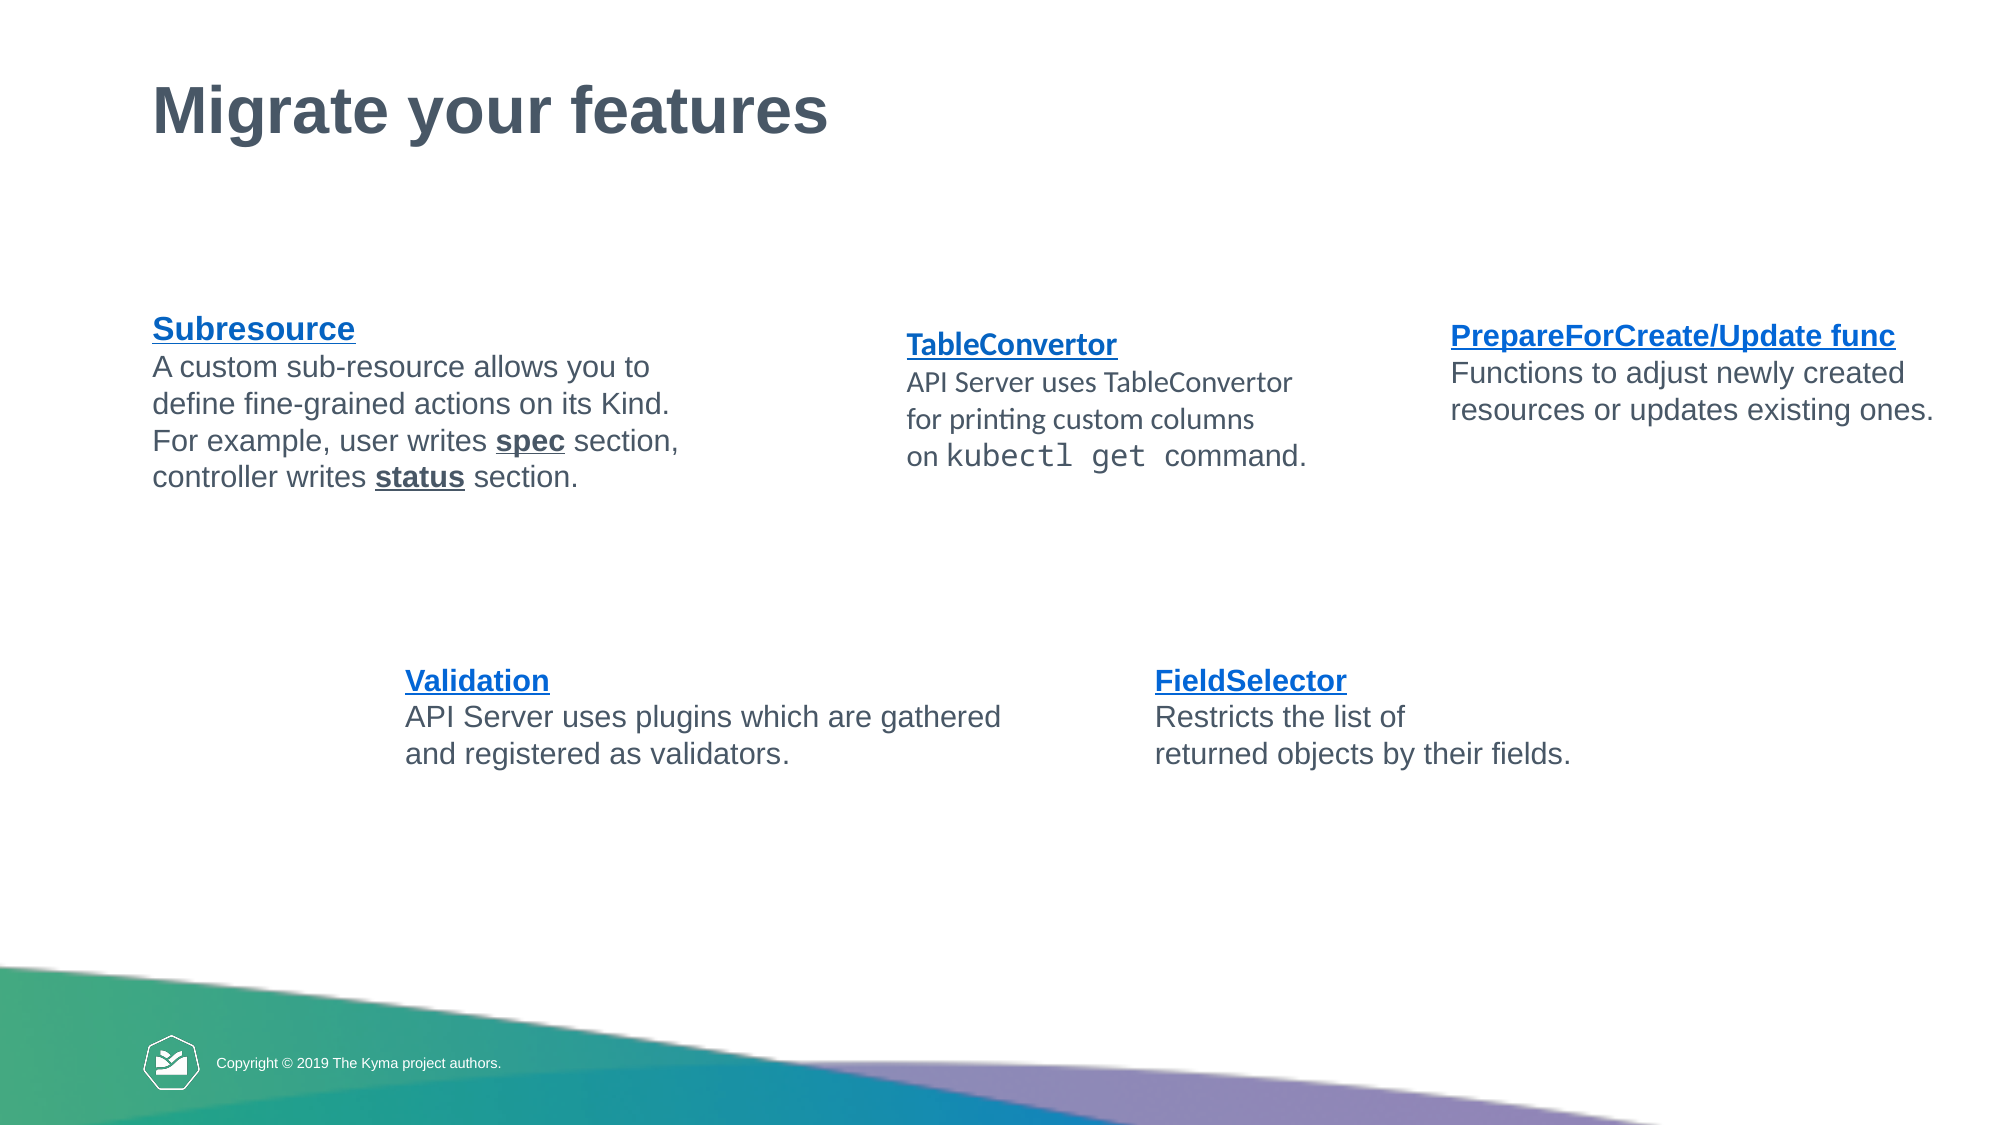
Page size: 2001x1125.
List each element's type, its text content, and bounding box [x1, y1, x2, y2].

text_box FieldSelector Restricts the list of returned objects by their fields. [1139, 634, 1625, 835]
list Subresource A custom sub-resource allows you to define fine-grained actions on its Kind. For example, user writes spec section, controller writes status section. [137, 299, 715, 553]
text_box PrepareForCreate/Update func Functions to adjust newly created resources or updates existing ones. [1435, 290, 1980, 595]
text_box Validation API Server uses plugins which are gathered and registered as validators. [390, 634, 1039, 938]
title Migrate your features [137, 59, 1863, 278]
picture [0, 610, 2001, 1125]
text_box TableConvertor API Server uses TableConvertor for printing custom columns on kubectl get command. [891, 295, 1360, 598]
